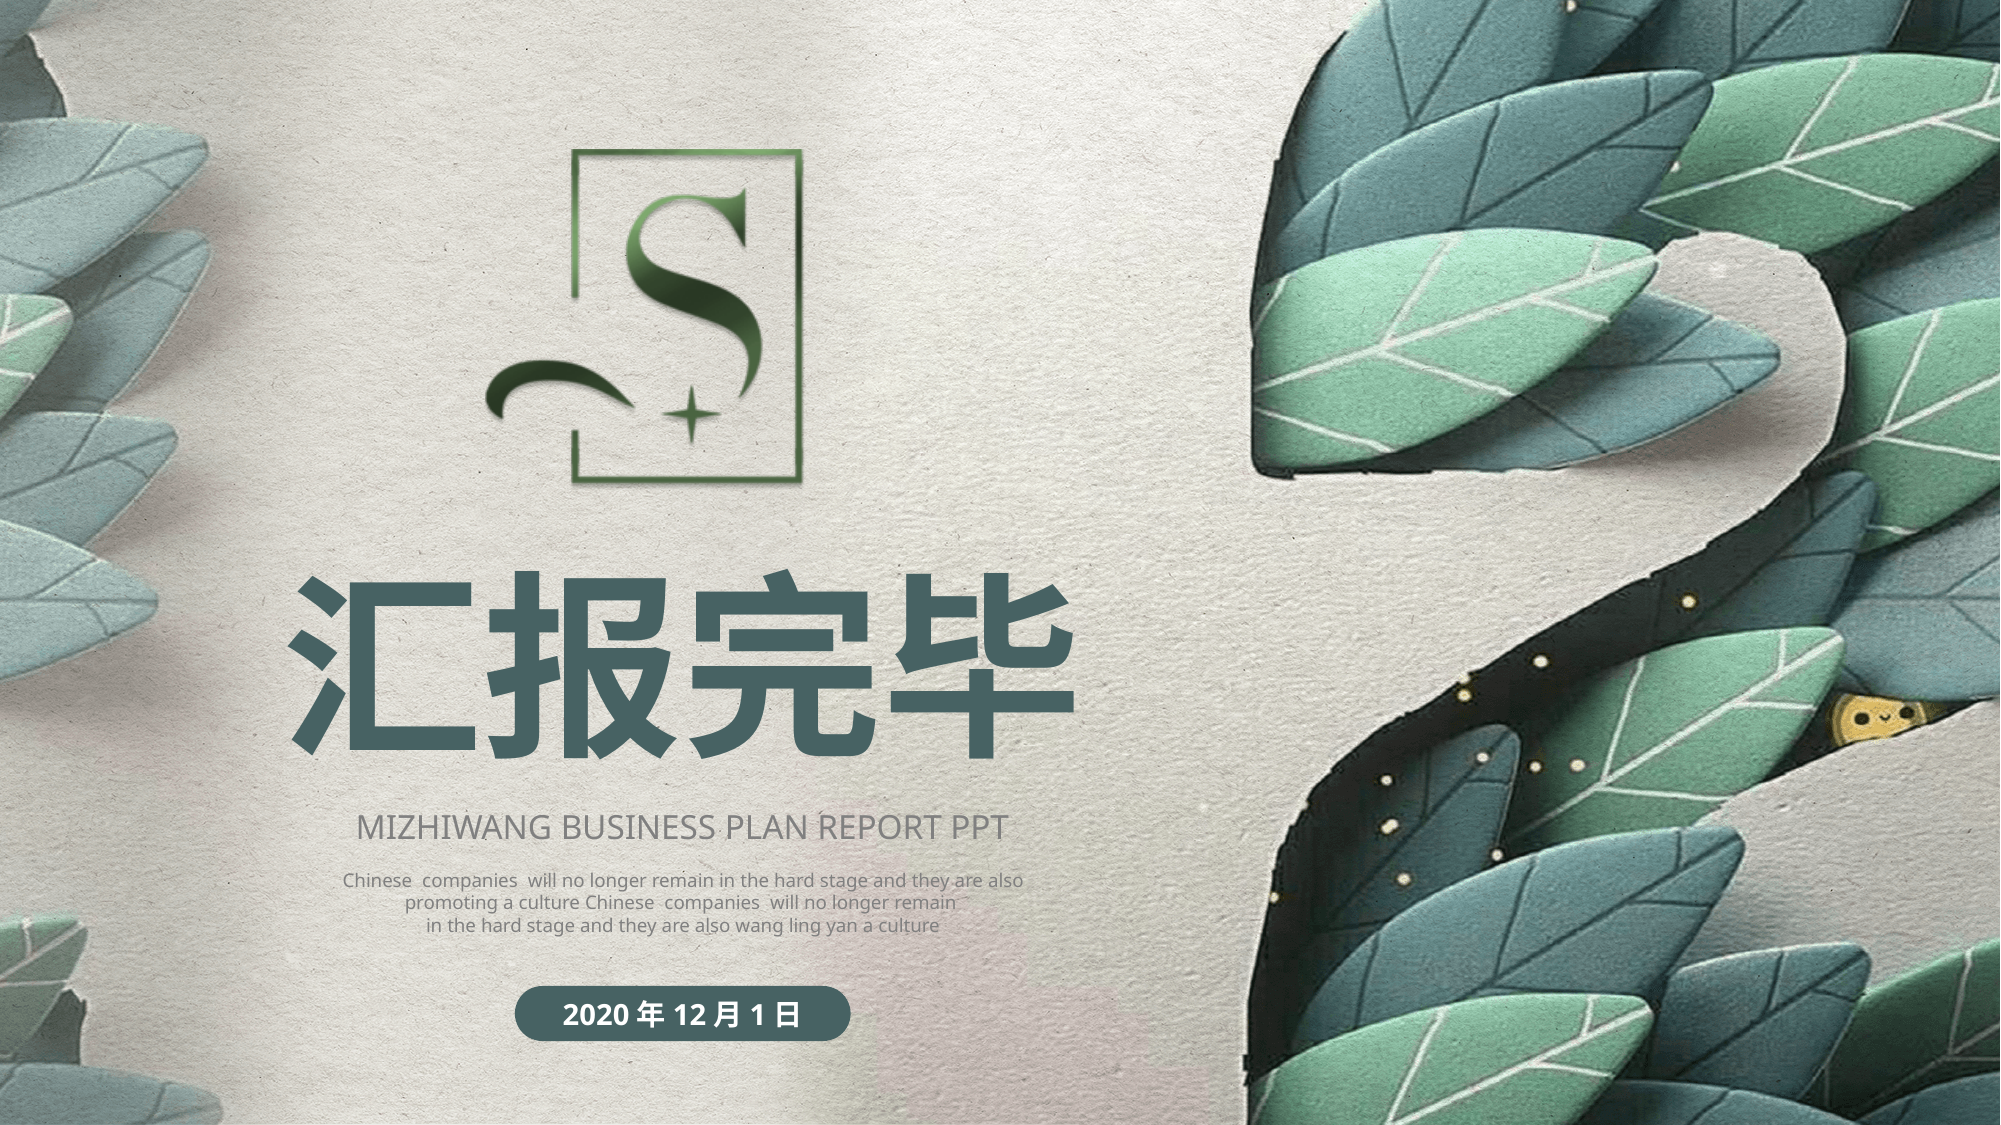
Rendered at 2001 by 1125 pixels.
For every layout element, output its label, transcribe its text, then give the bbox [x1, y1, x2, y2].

text_box MIZHIWANG BUSINESS PLAN REPORT PPT [348, 803, 1017, 850]
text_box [514, 985, 851, 1041]
text_box 汇报完毕 [194, 533, 1171, 789]
text_box Chinese companies will no longer remain in the hard stage and they are also promoting a culture Chinese companies will no longer remain in the hard stage and they are also wang ling yan a culture [307, 860, 1058, 944]
picture [0, 0, 2000, 1125]
